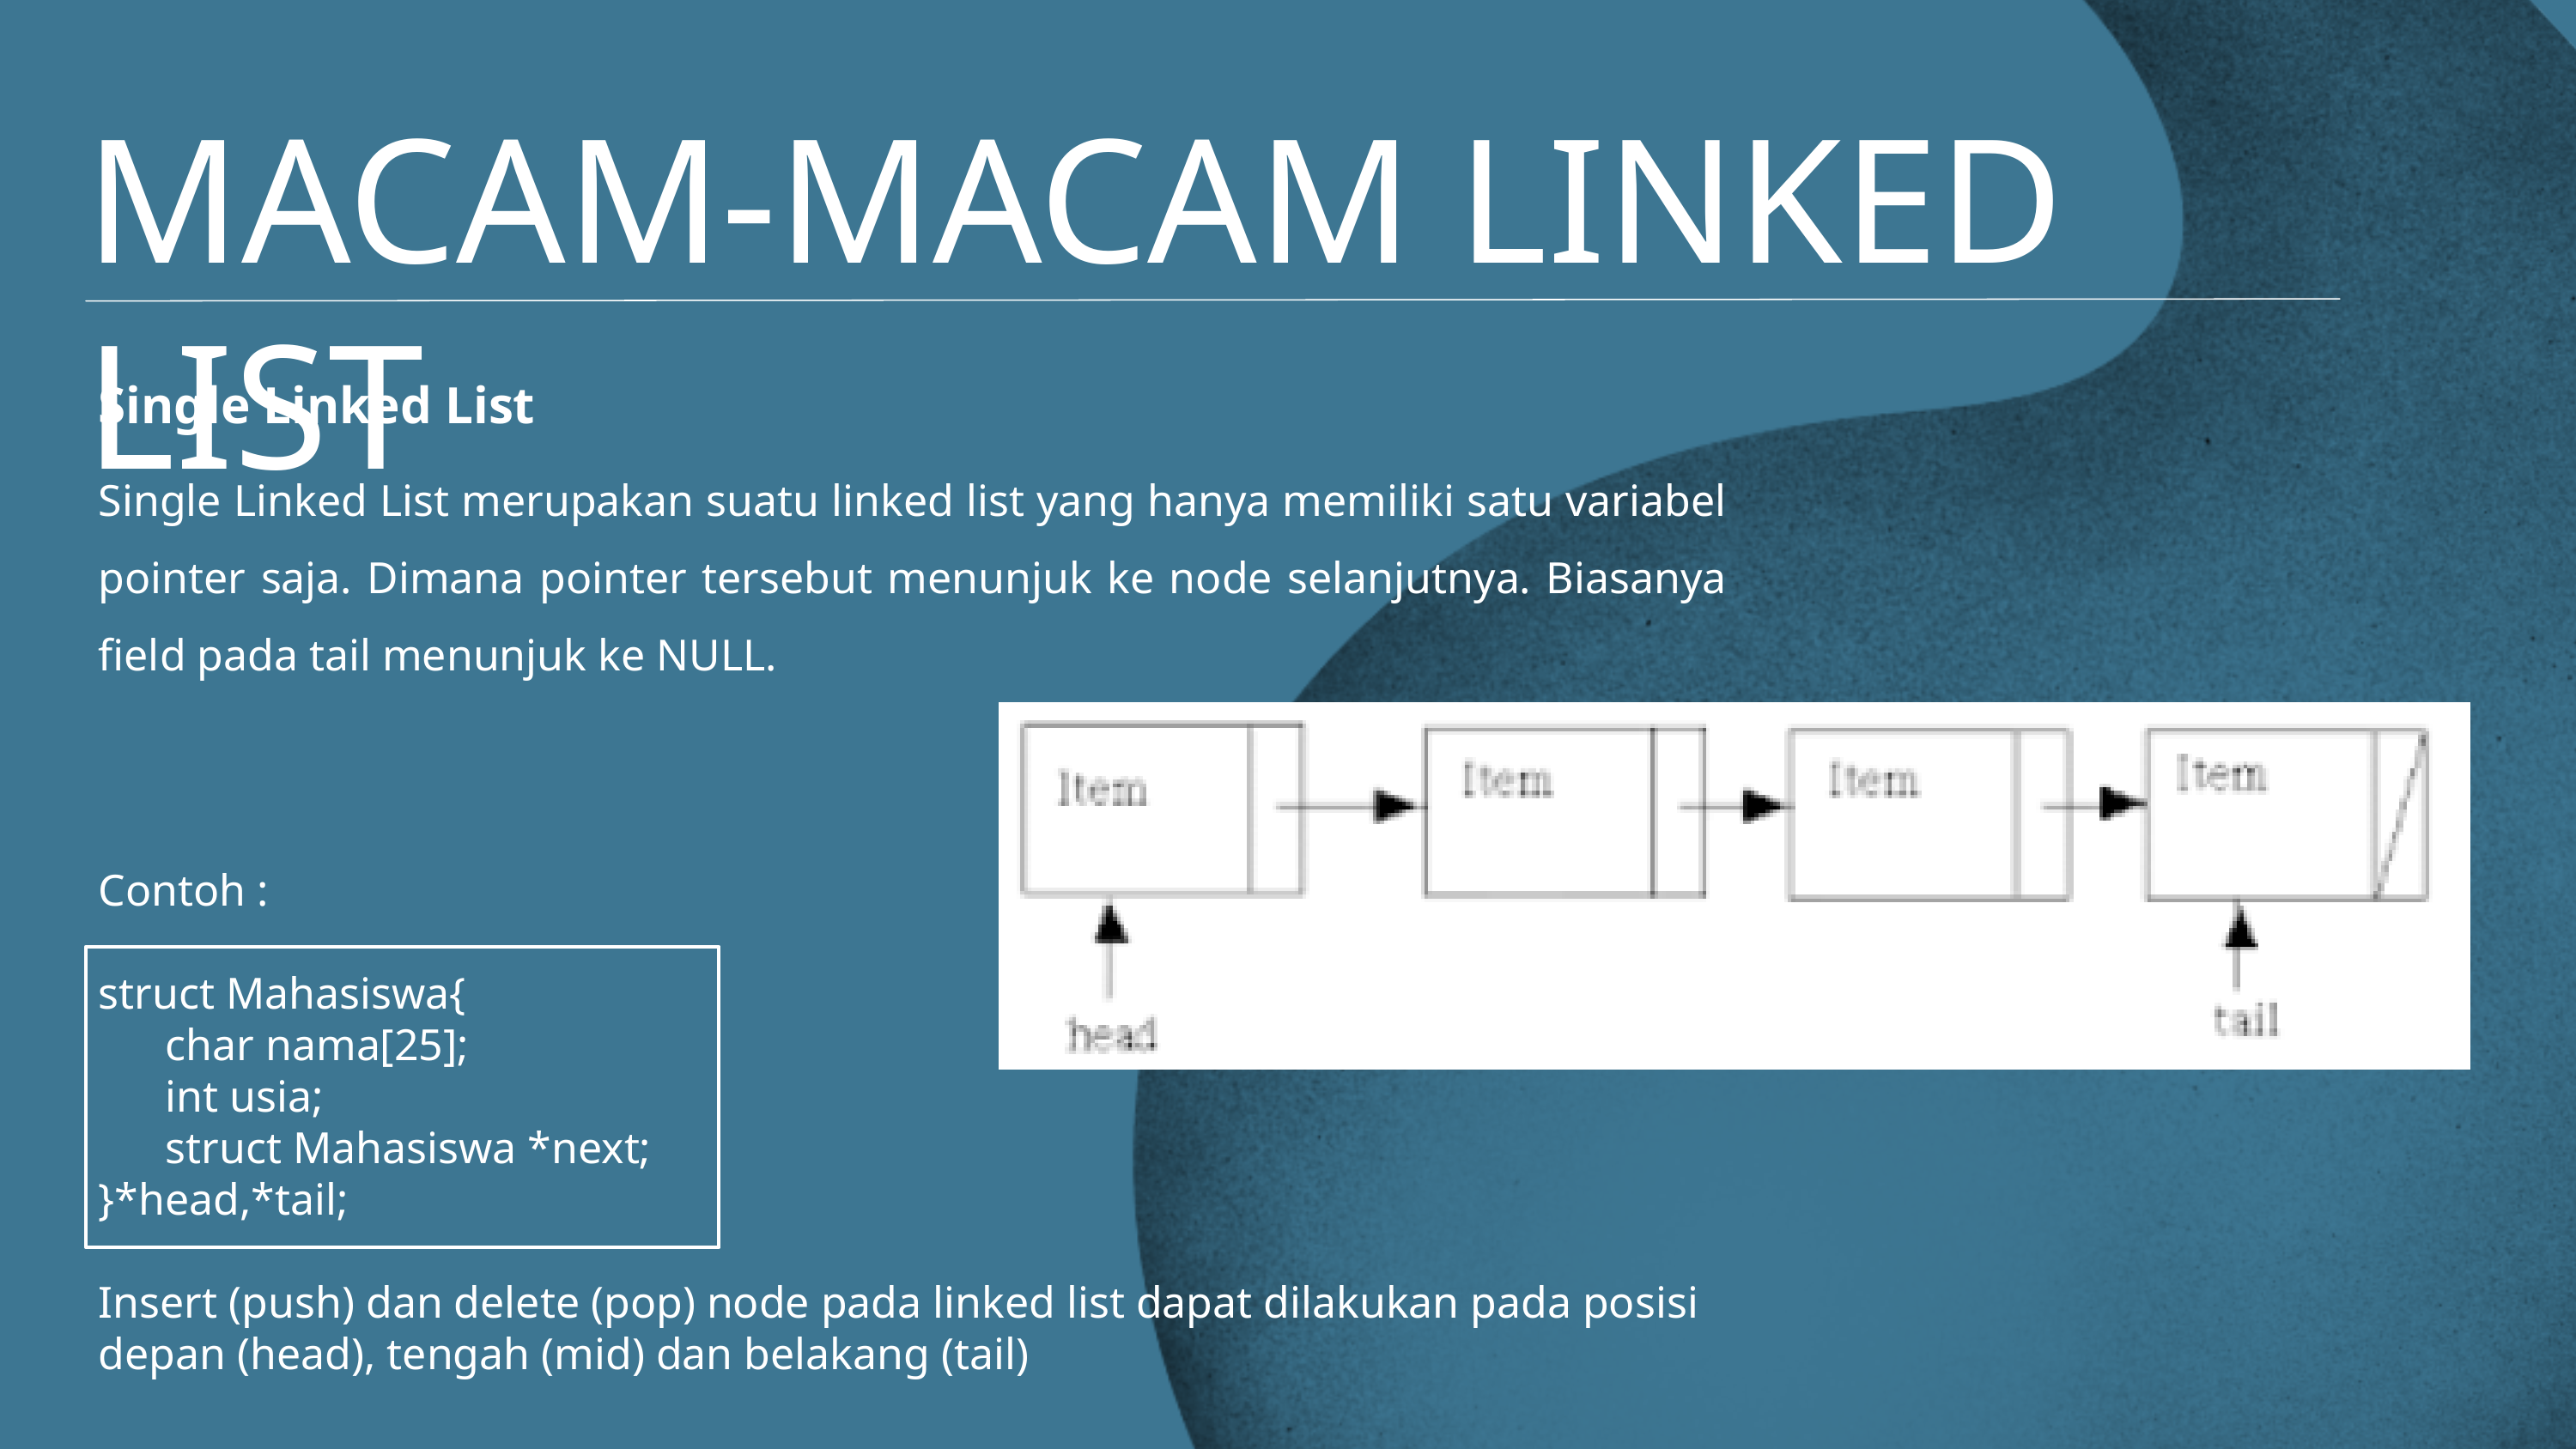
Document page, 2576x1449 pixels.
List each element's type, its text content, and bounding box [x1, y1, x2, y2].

text_box Single Linked List Single Linked List merupakan suatu linked list yang hanya memiliki satu variabel pointer saja. Dimana pointer tersebut menunjuk ke node selanjutnya. Biasanya field pada tail menunjuk ke NULL. [85, 336, 906, 687]
text_box MACAM-MACAM LINKED LIST [85, 91, 906, 336]
picture [562, 0, 2576, 1449]
text_box Contoh : struct Mahasiswa{ char nama[25]; int usia; struct Mahasiswa *next; }*head,*tail; Insert (push) dan delete (pop) node pada linked list dapat dilakukan pada posisi depan (head), tengah (mid) dan belakang (tail) [85, 856, 906, 1385]
text_box [84, 945, 720, 1249]
